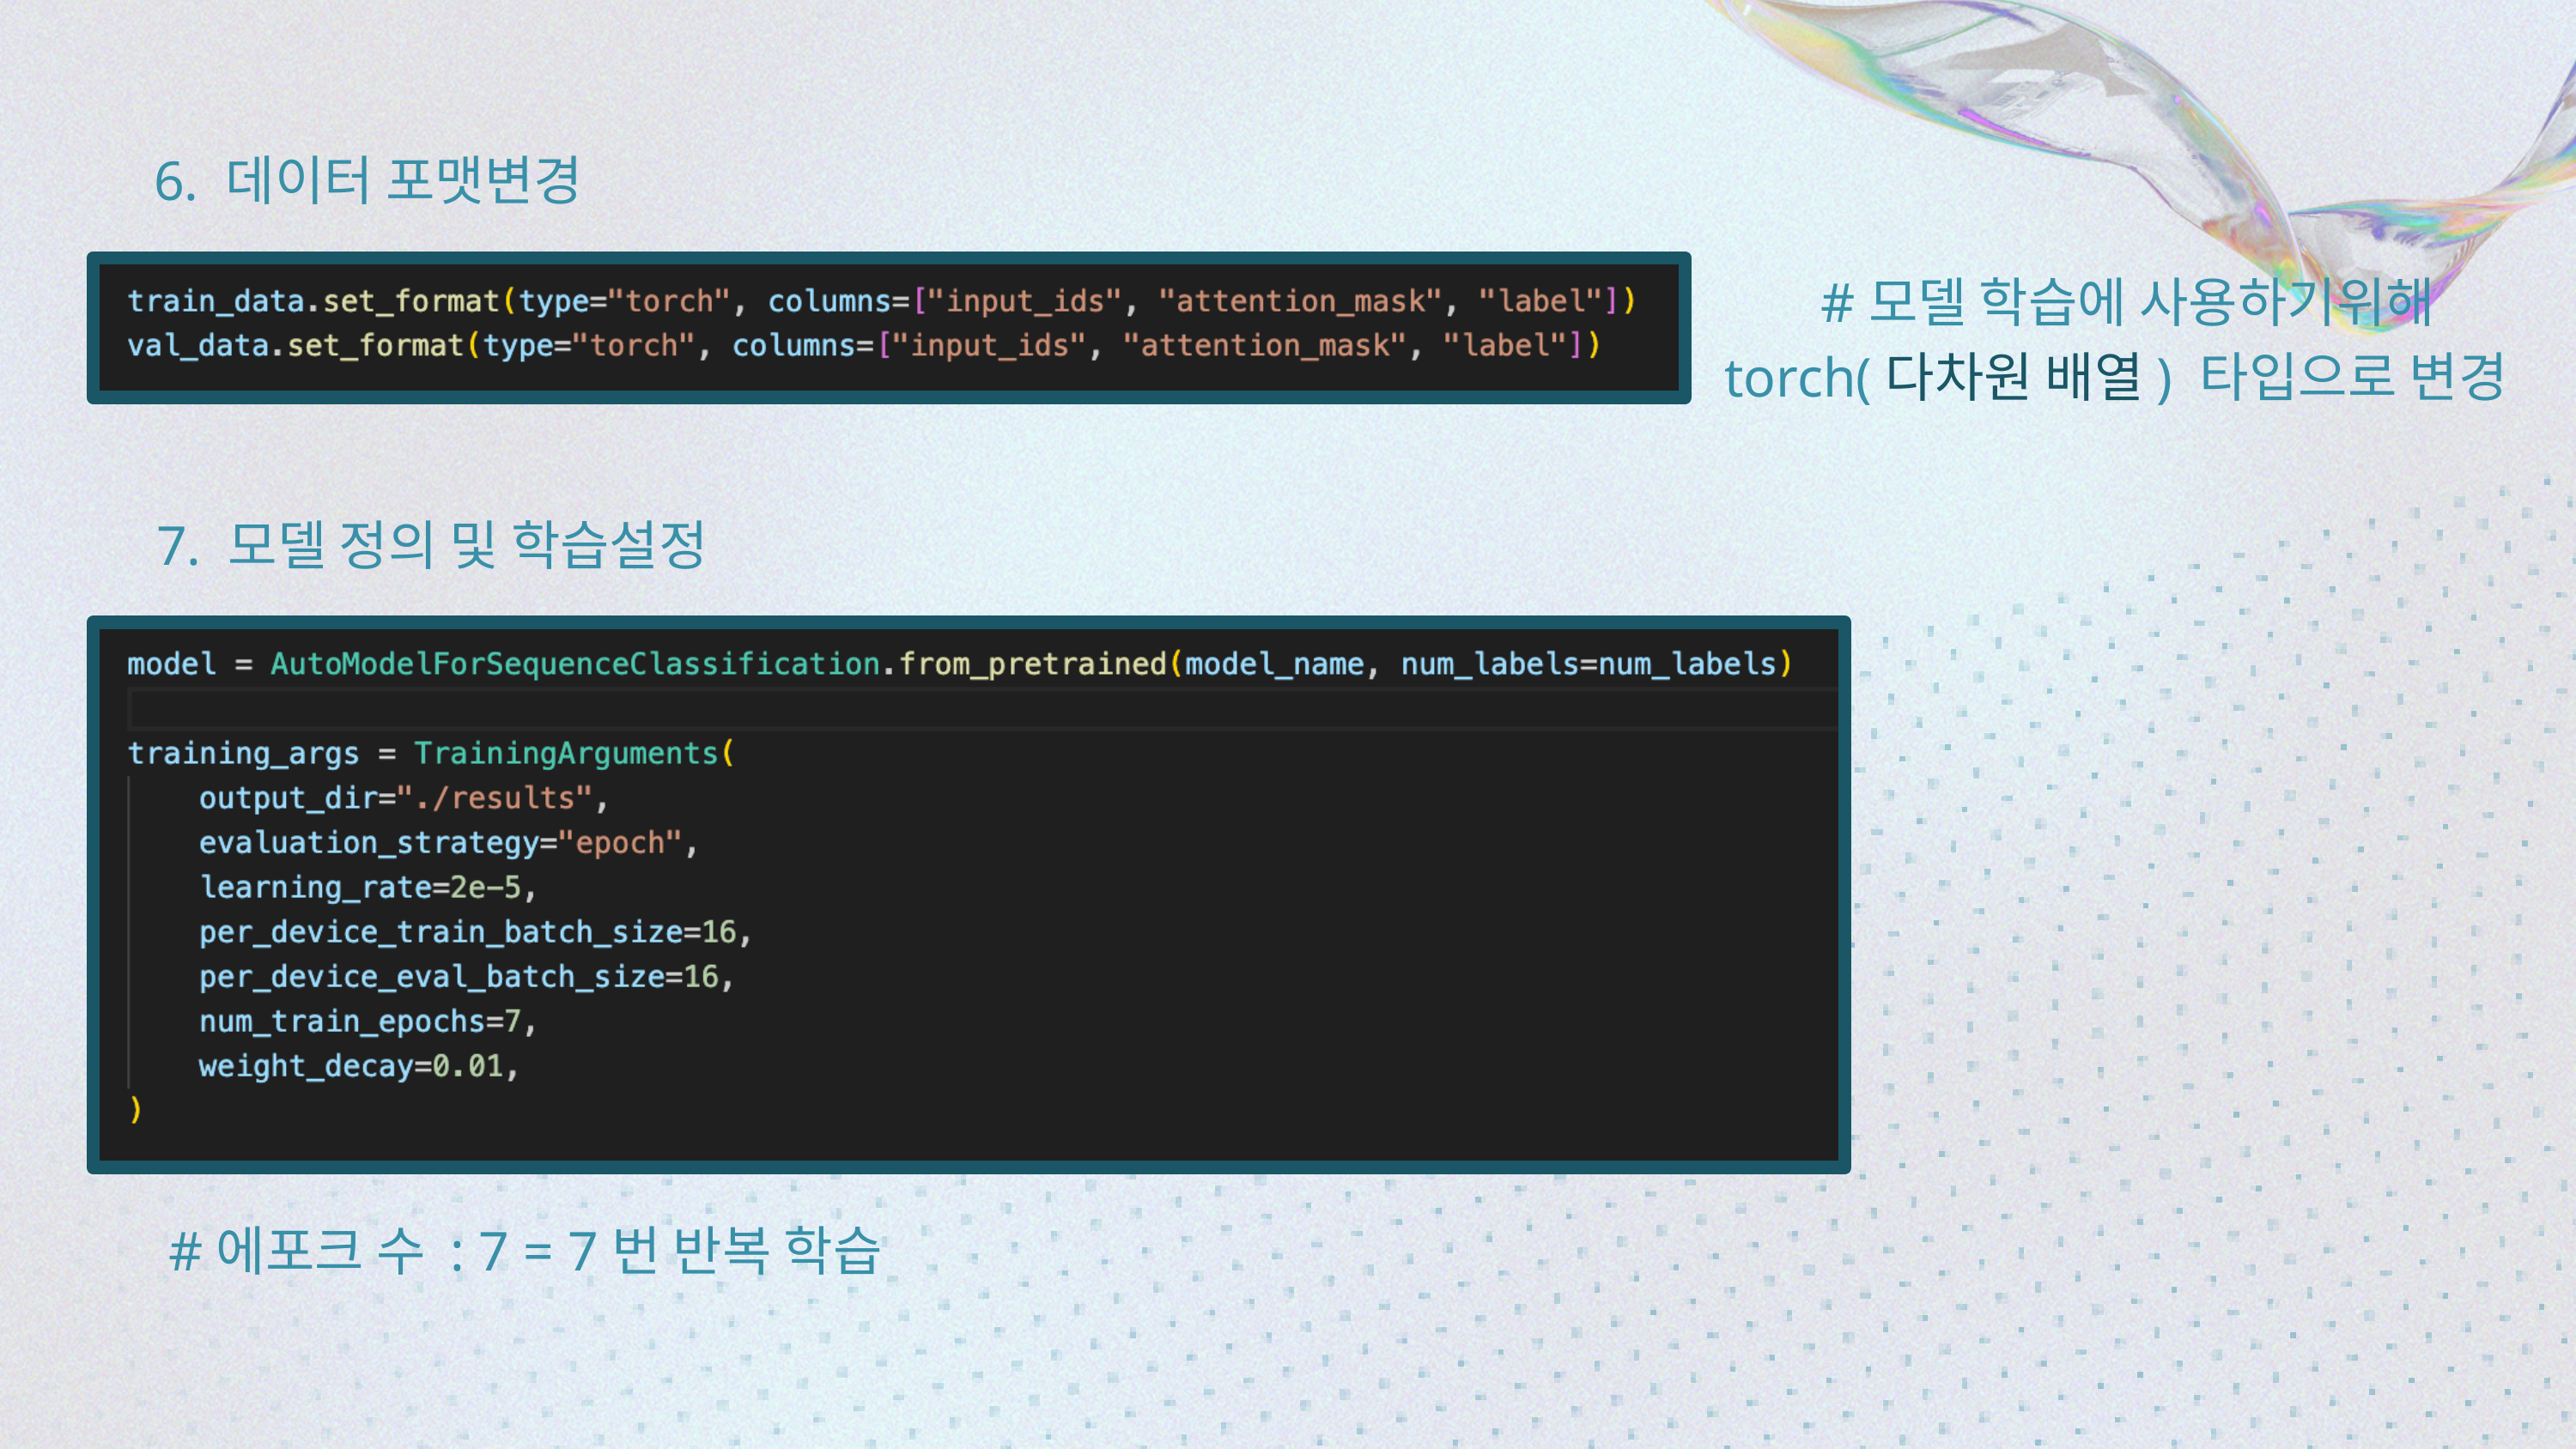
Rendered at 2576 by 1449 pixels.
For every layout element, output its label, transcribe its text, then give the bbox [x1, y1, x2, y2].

text_box [0, 446, 2576, 1449]
text_box #에포크 수 : 7 = 7번 반복 학습 [144, 1206, 907, 1282]
text_box 6. 데이터 포맷변경 [144, 136, 592, 211]
text_box 7. 모델 정의 및 학습설정 [144, 500, 732, 576]
text_box [93, 622, 1845, 1168]
text_box [93, 258, 1686, 397]
text_box #모델 학습에 사용하기위해 torch(다차원 배열) 타입으로 변경 [1708, 258, 2549, 409]
text_box [1628, 0, 2576, 337]
text_box [0, 0, 2576, 446]
